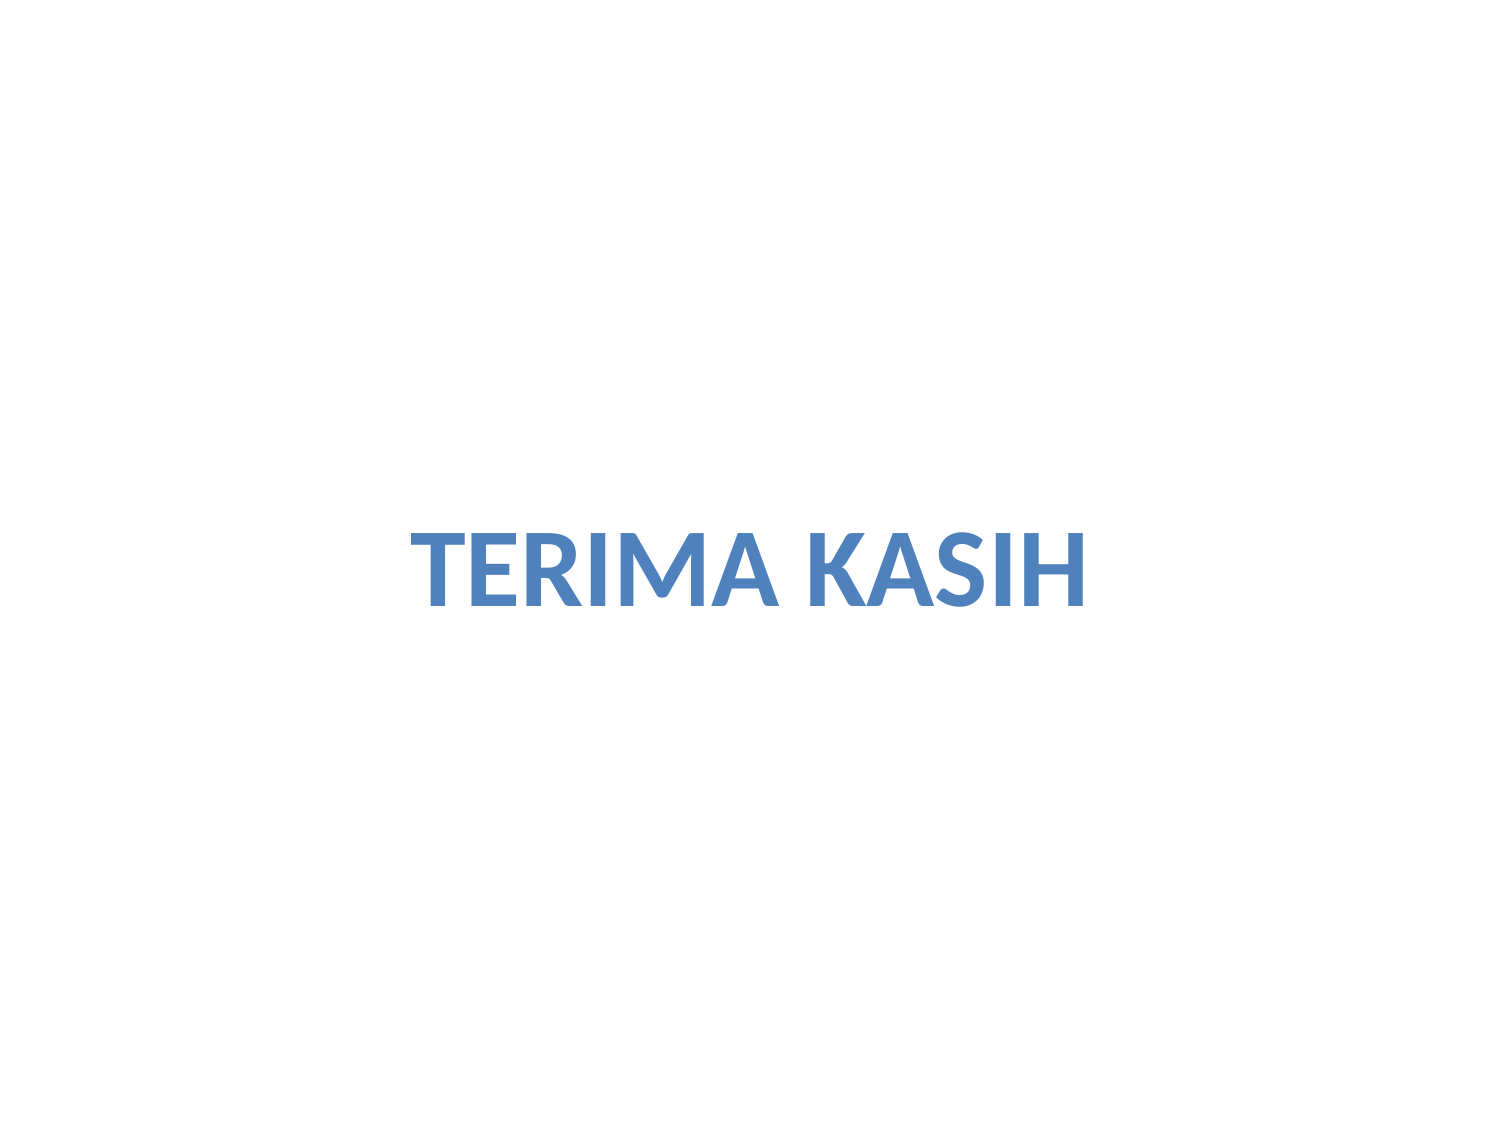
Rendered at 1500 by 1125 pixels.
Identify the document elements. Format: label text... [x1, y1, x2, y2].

text_box Terima Kasih [394, 486, 1106, 637]
